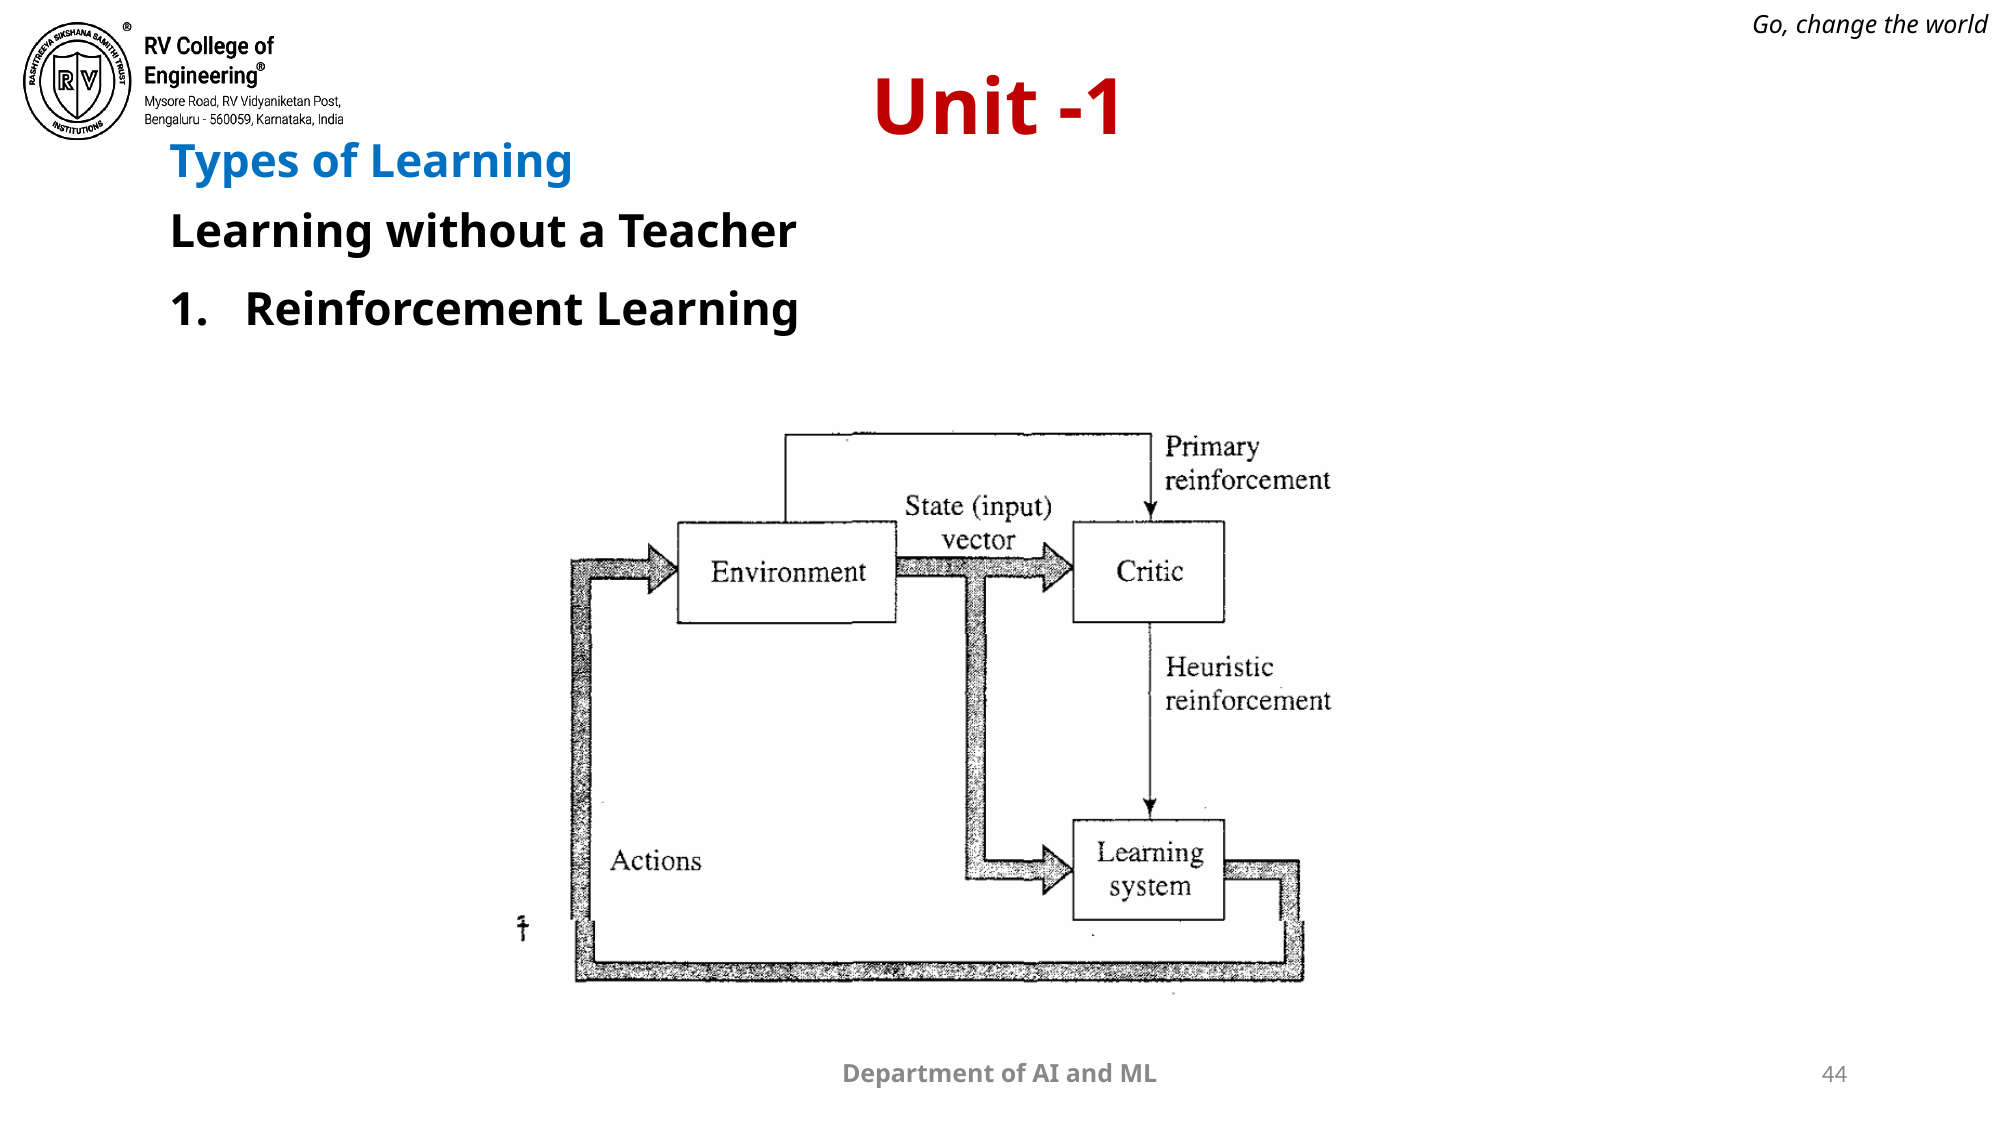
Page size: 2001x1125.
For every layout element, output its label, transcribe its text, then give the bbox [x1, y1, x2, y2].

slide_number 44 [1412, 1042, 1863, 1103]
picture [23, 22, 343, 140]
title Unit -1 [137, 59, 1863, 160]
text_box Learning without a Teacher Reinforcement Learning [154, 194, 1880, 966]
footer Department of AI and ML [662, 1042, 1338, 1103]
picture [516, 370, 1390, 1016]
text_box Types of Learning [154, 123, 1880, 194]
